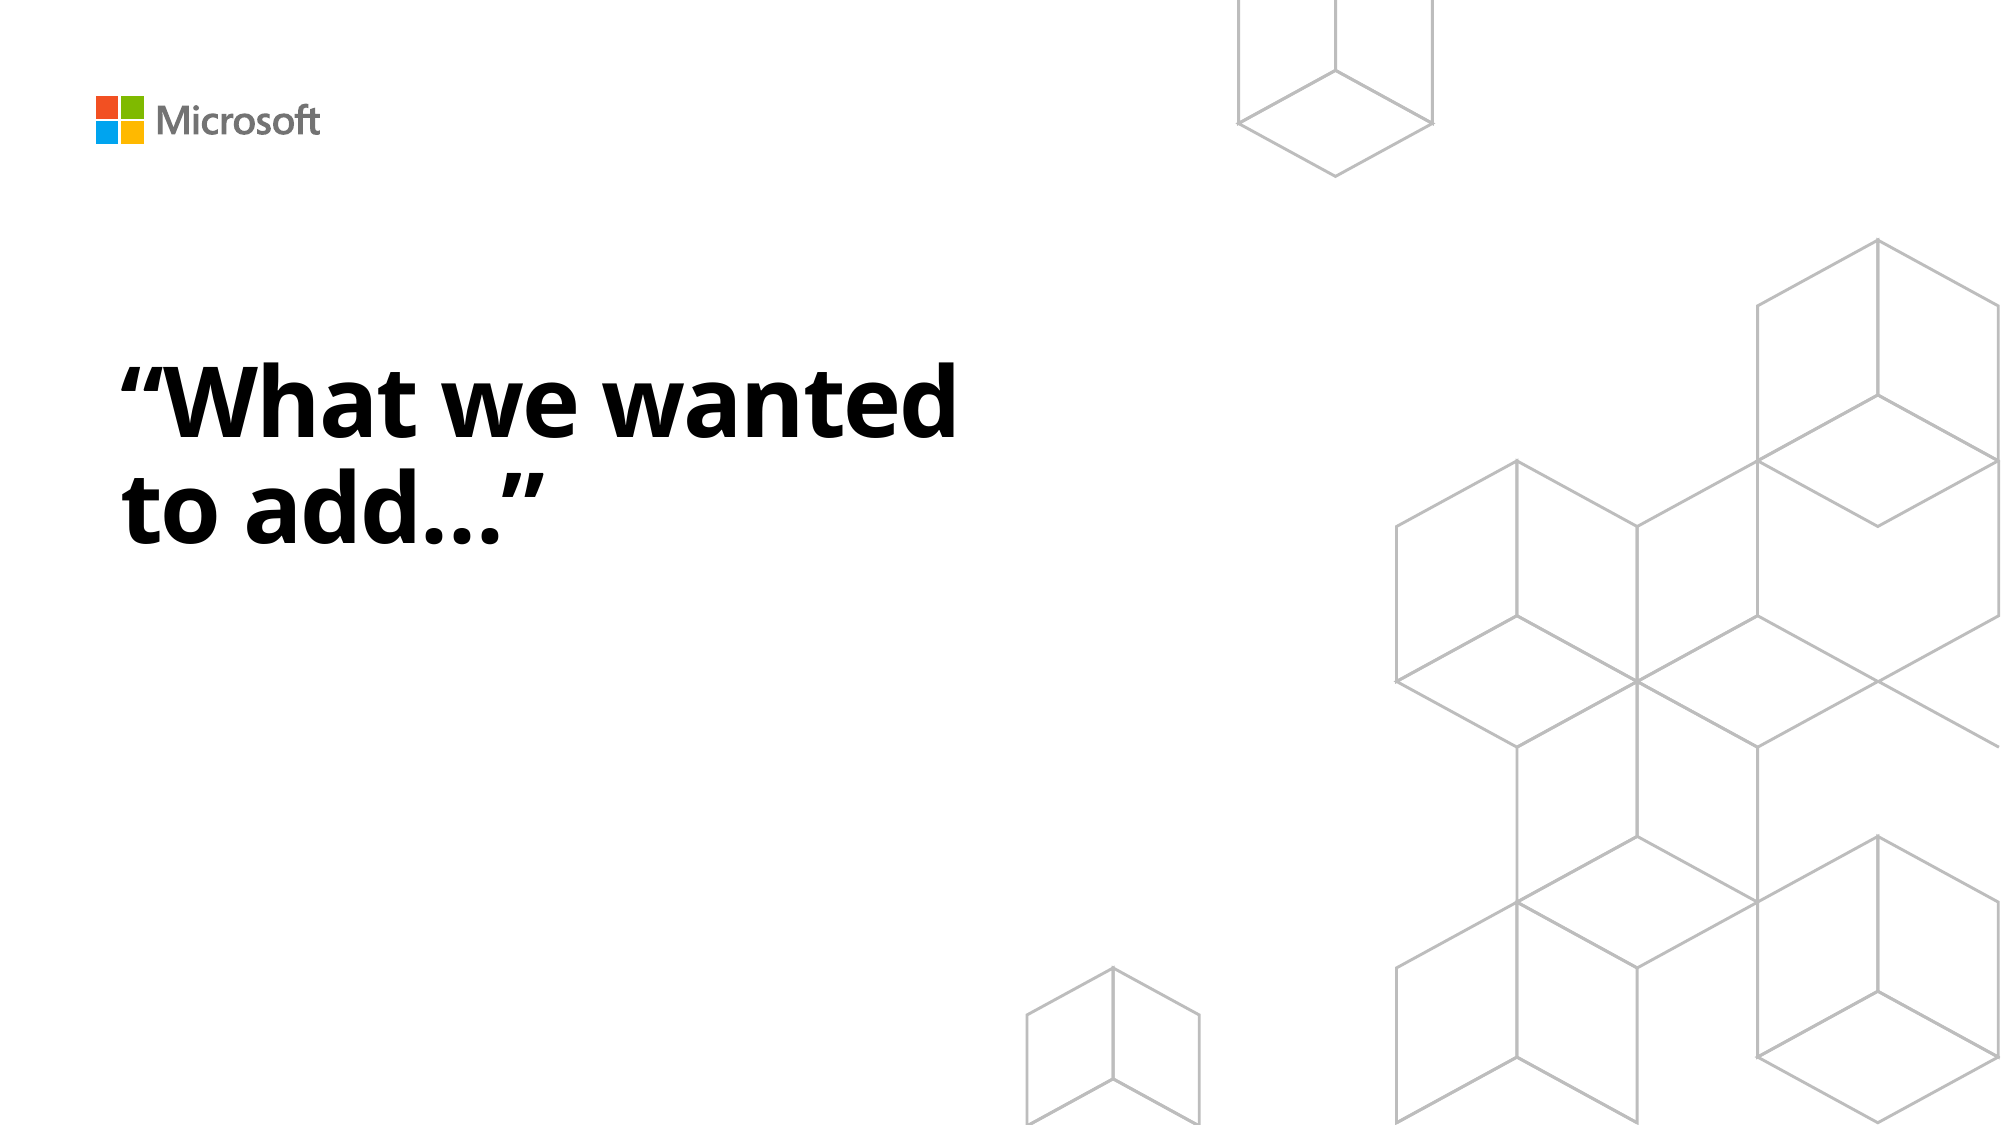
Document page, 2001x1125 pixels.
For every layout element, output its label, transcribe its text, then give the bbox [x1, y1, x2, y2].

title “What we wanted to add…” [96, 335, 1072, 580]
